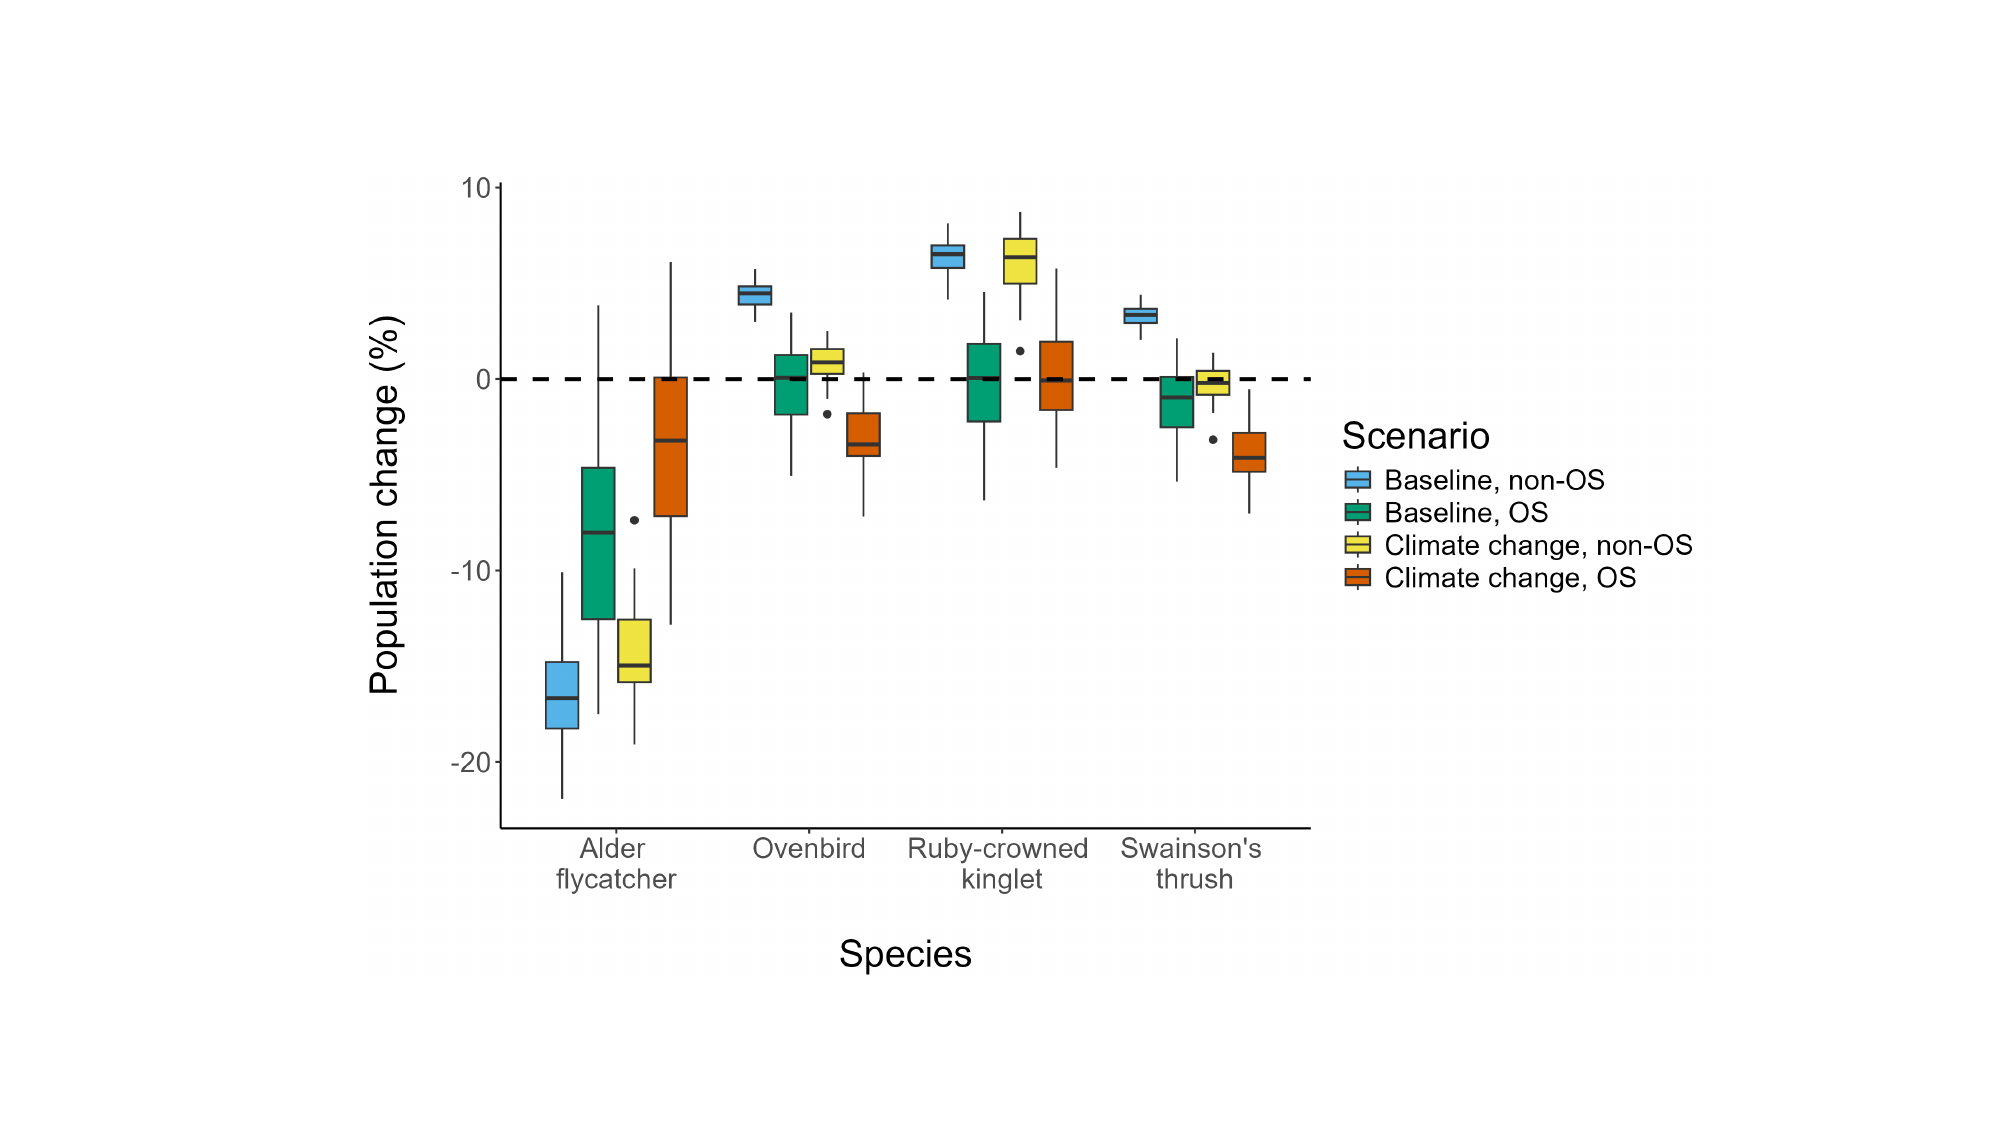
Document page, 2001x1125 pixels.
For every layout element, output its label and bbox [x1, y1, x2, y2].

picture [359, 172, 1714, 985]
